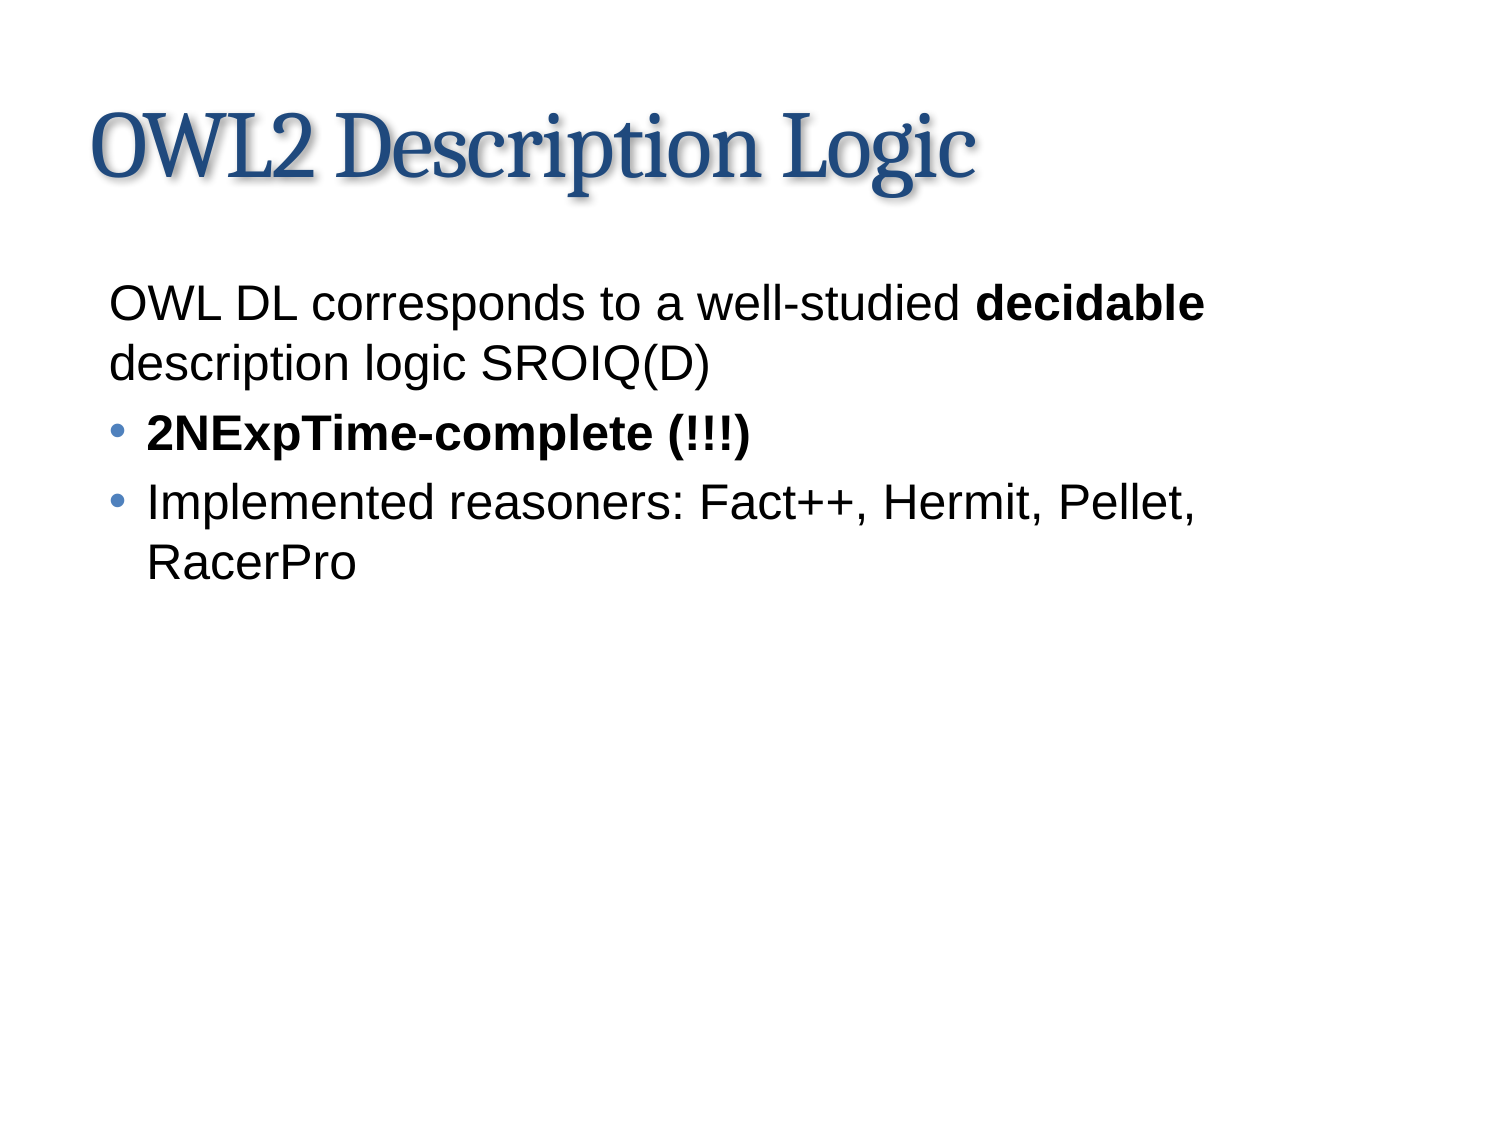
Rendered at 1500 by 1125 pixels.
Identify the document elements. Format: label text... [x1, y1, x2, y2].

title OWL2 Description Logic [75, 45, 1427, 233]
list OWL DL corresponds to a well-studied decidable description logic SROIQ(D) 2NExpTime-complete (!!!) Implemented reasoners: Fact++, Hermit, Pellet, RacerPro [74, 262, 1426, 1051]
